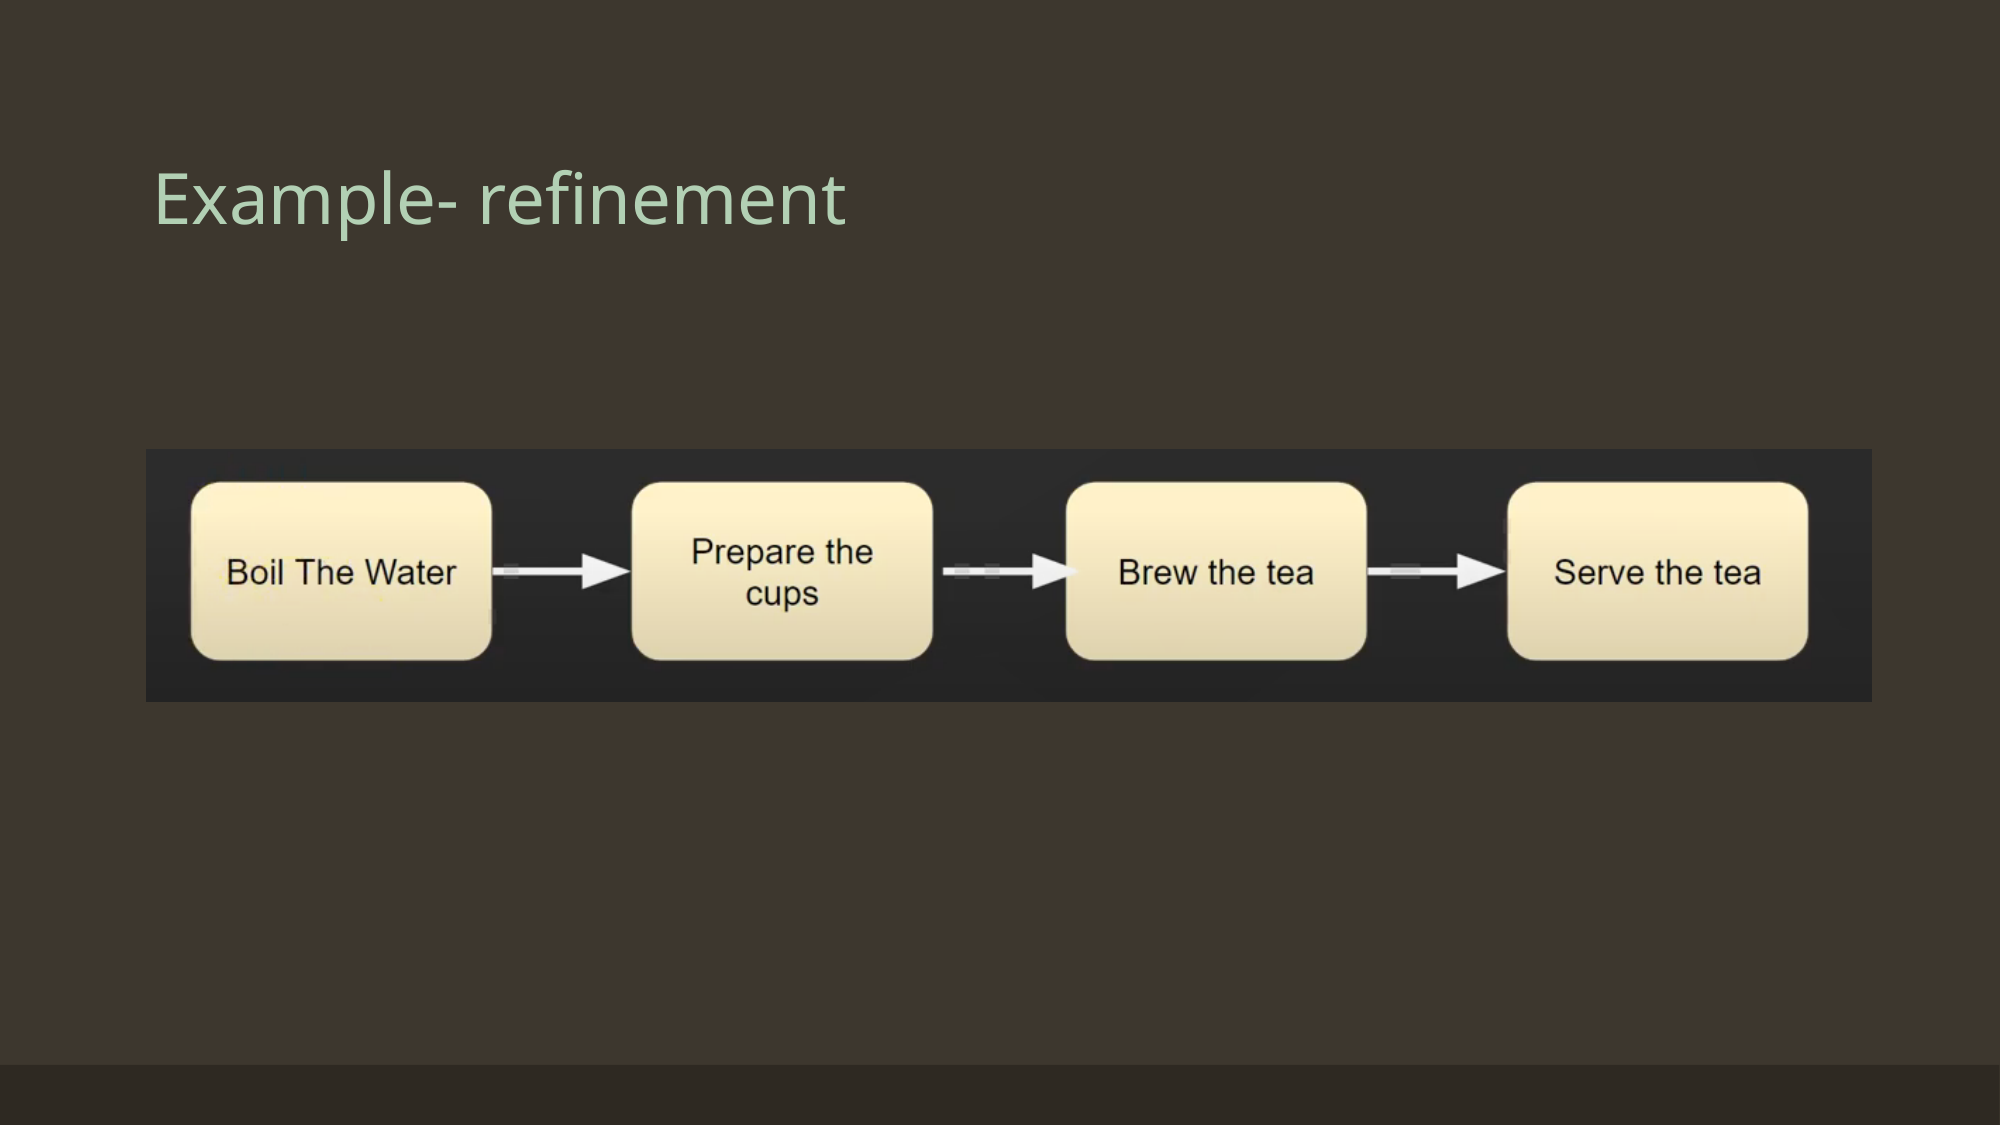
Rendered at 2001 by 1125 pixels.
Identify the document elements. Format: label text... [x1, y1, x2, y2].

title Example- refinement [137, 59, 1863, 248]
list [146, 449, 1872, 702]
